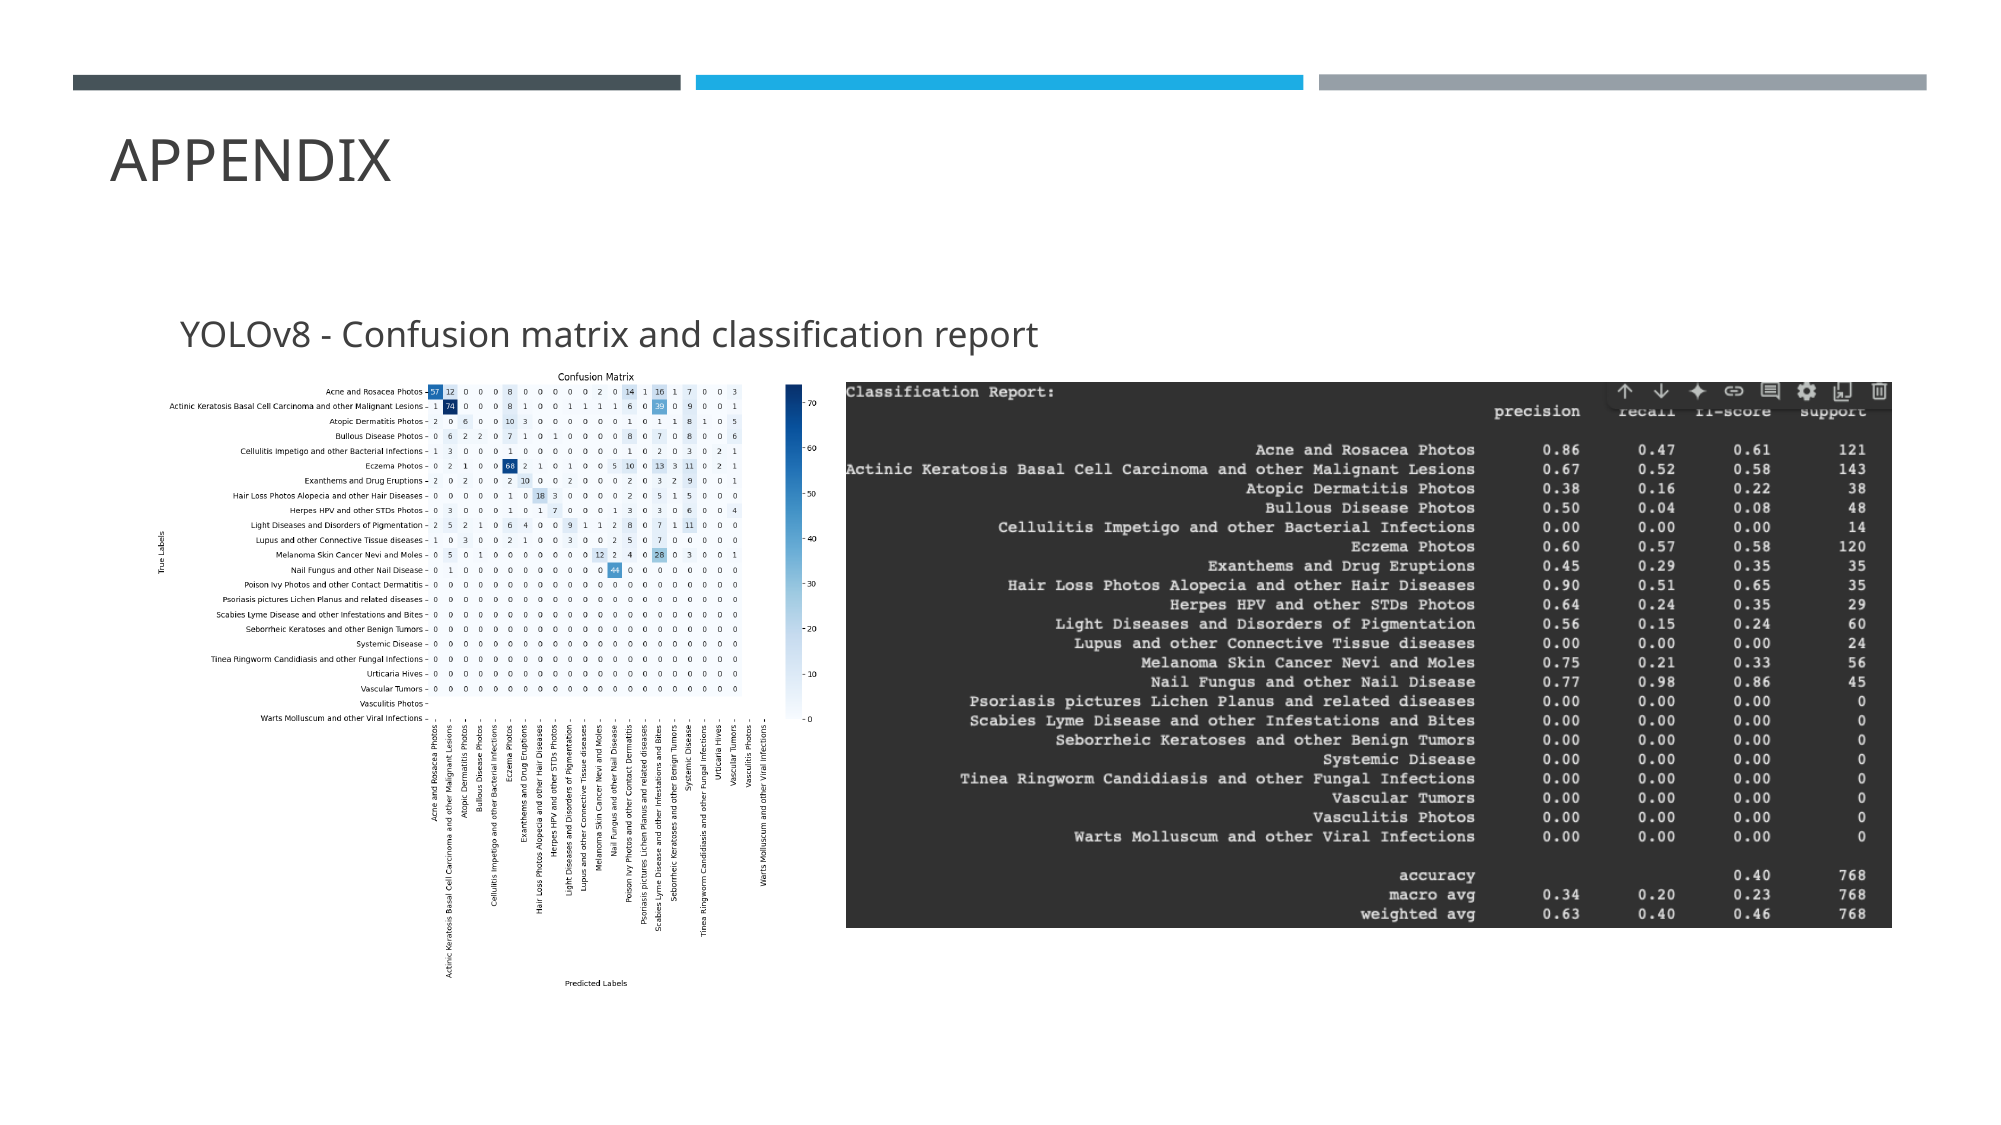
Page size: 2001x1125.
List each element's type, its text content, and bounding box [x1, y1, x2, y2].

picture [845, 381, 1892, 928]
title APPENDIX [95, 115, 1905, 201]
text_box YOLOv8 - Confusion matrix and classification report [165, 296, 1596, 383]
picture [152, 366, 822, 993]
